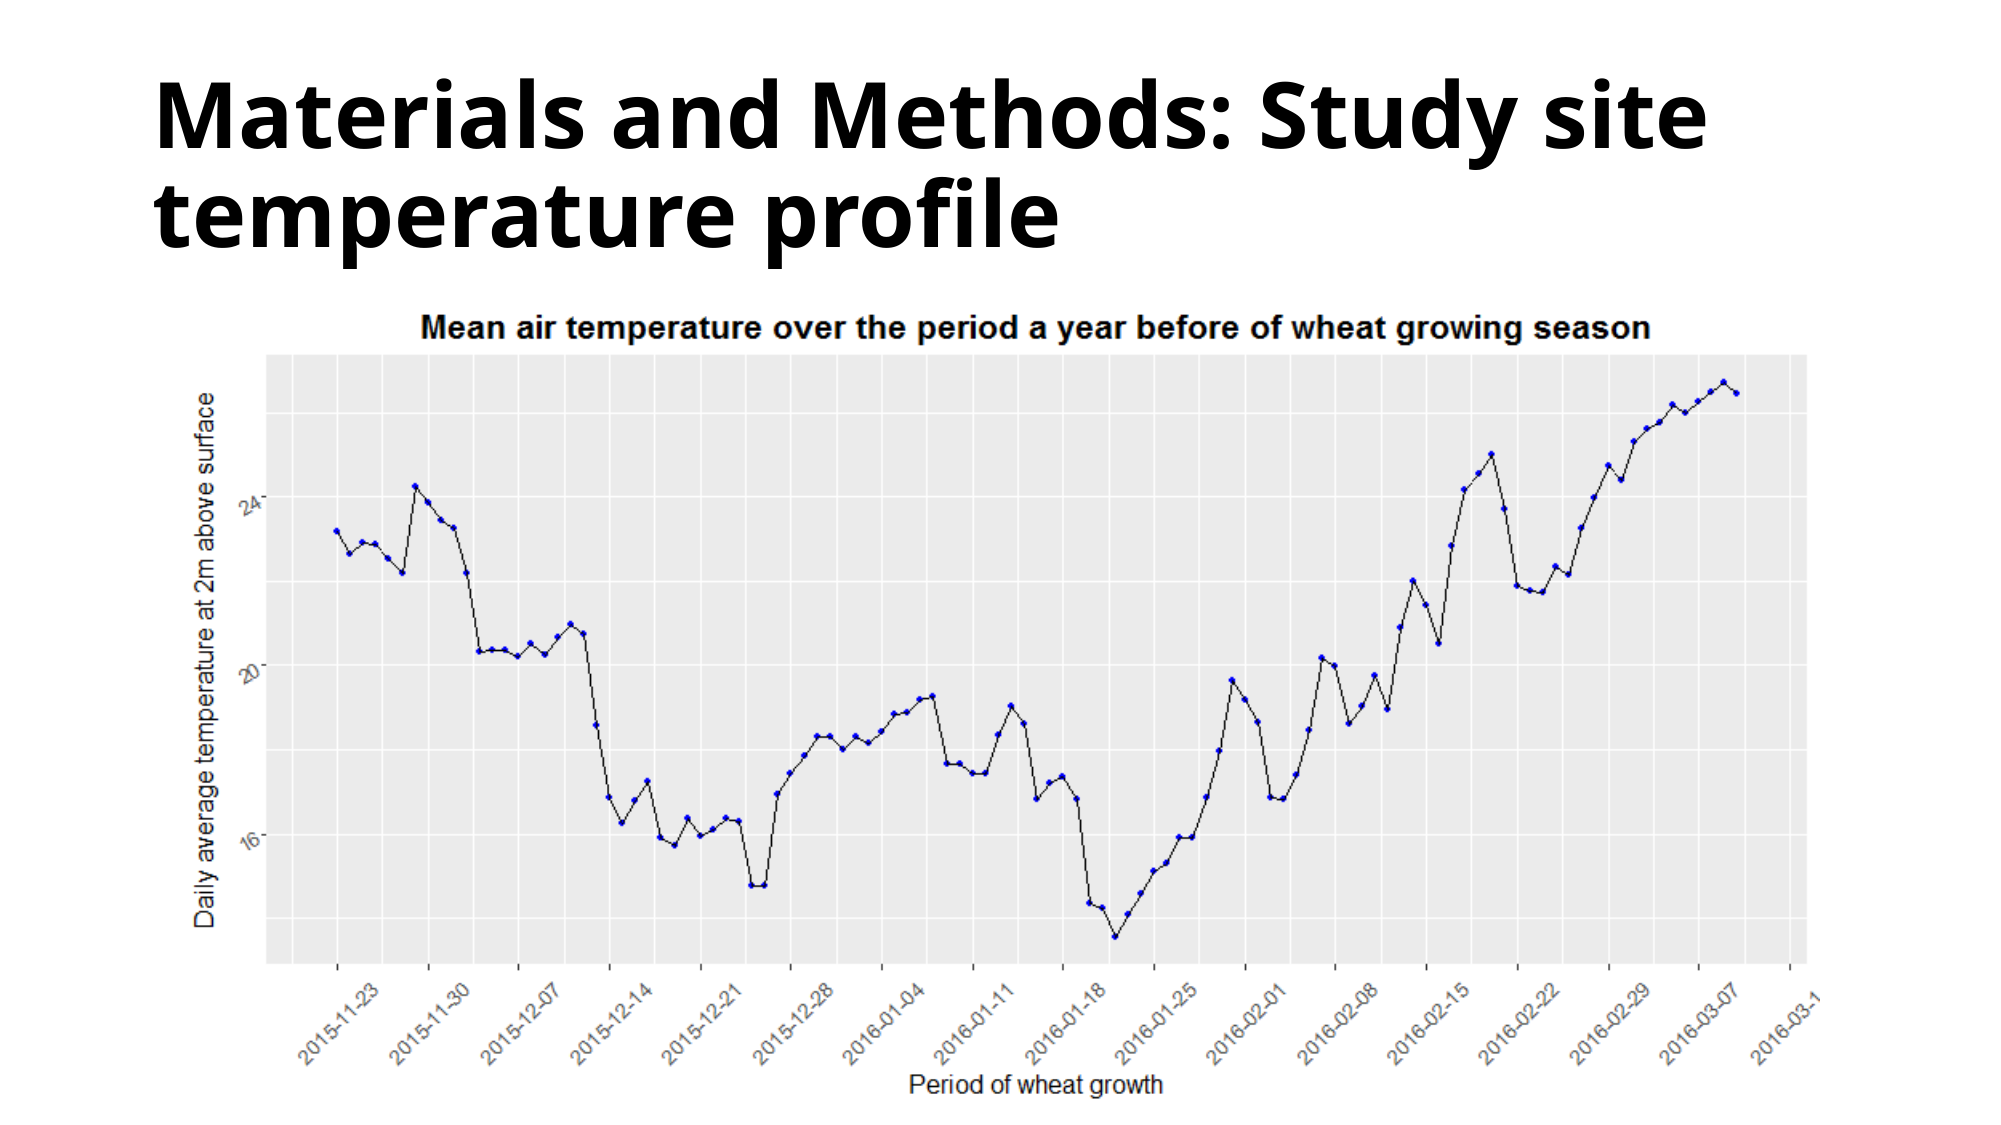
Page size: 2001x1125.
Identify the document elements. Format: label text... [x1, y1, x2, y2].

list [180, 299, 1820, 1110]
title Materials and Methods: Study site temperature profile [137, 59, 1863, 278]
